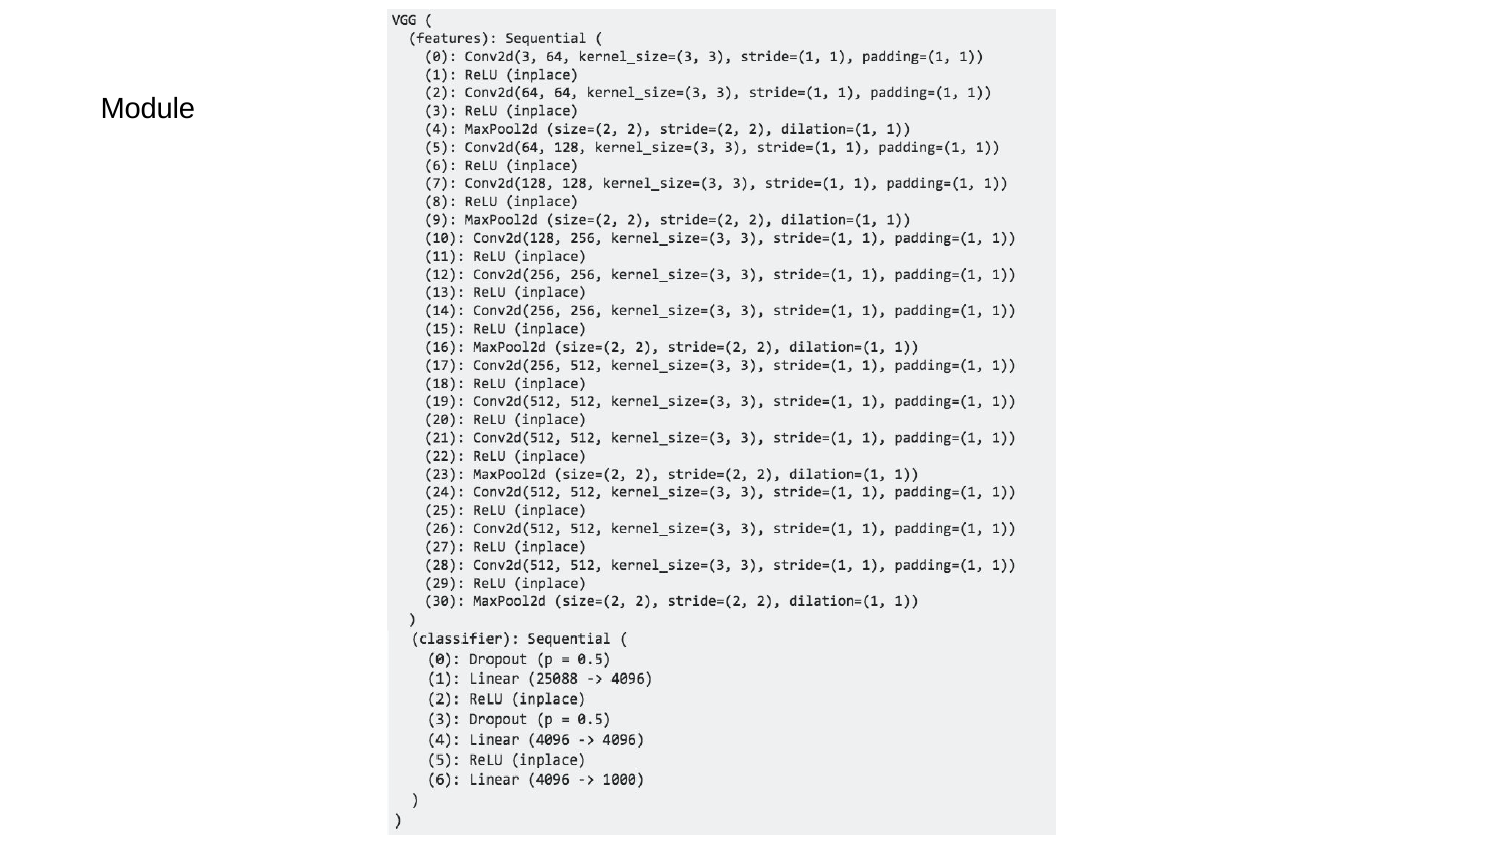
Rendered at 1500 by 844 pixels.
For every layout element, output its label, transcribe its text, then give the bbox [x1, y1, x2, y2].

picture [387, 9, 1057, 835]
text_box Module [98, 87, 199, 125]
